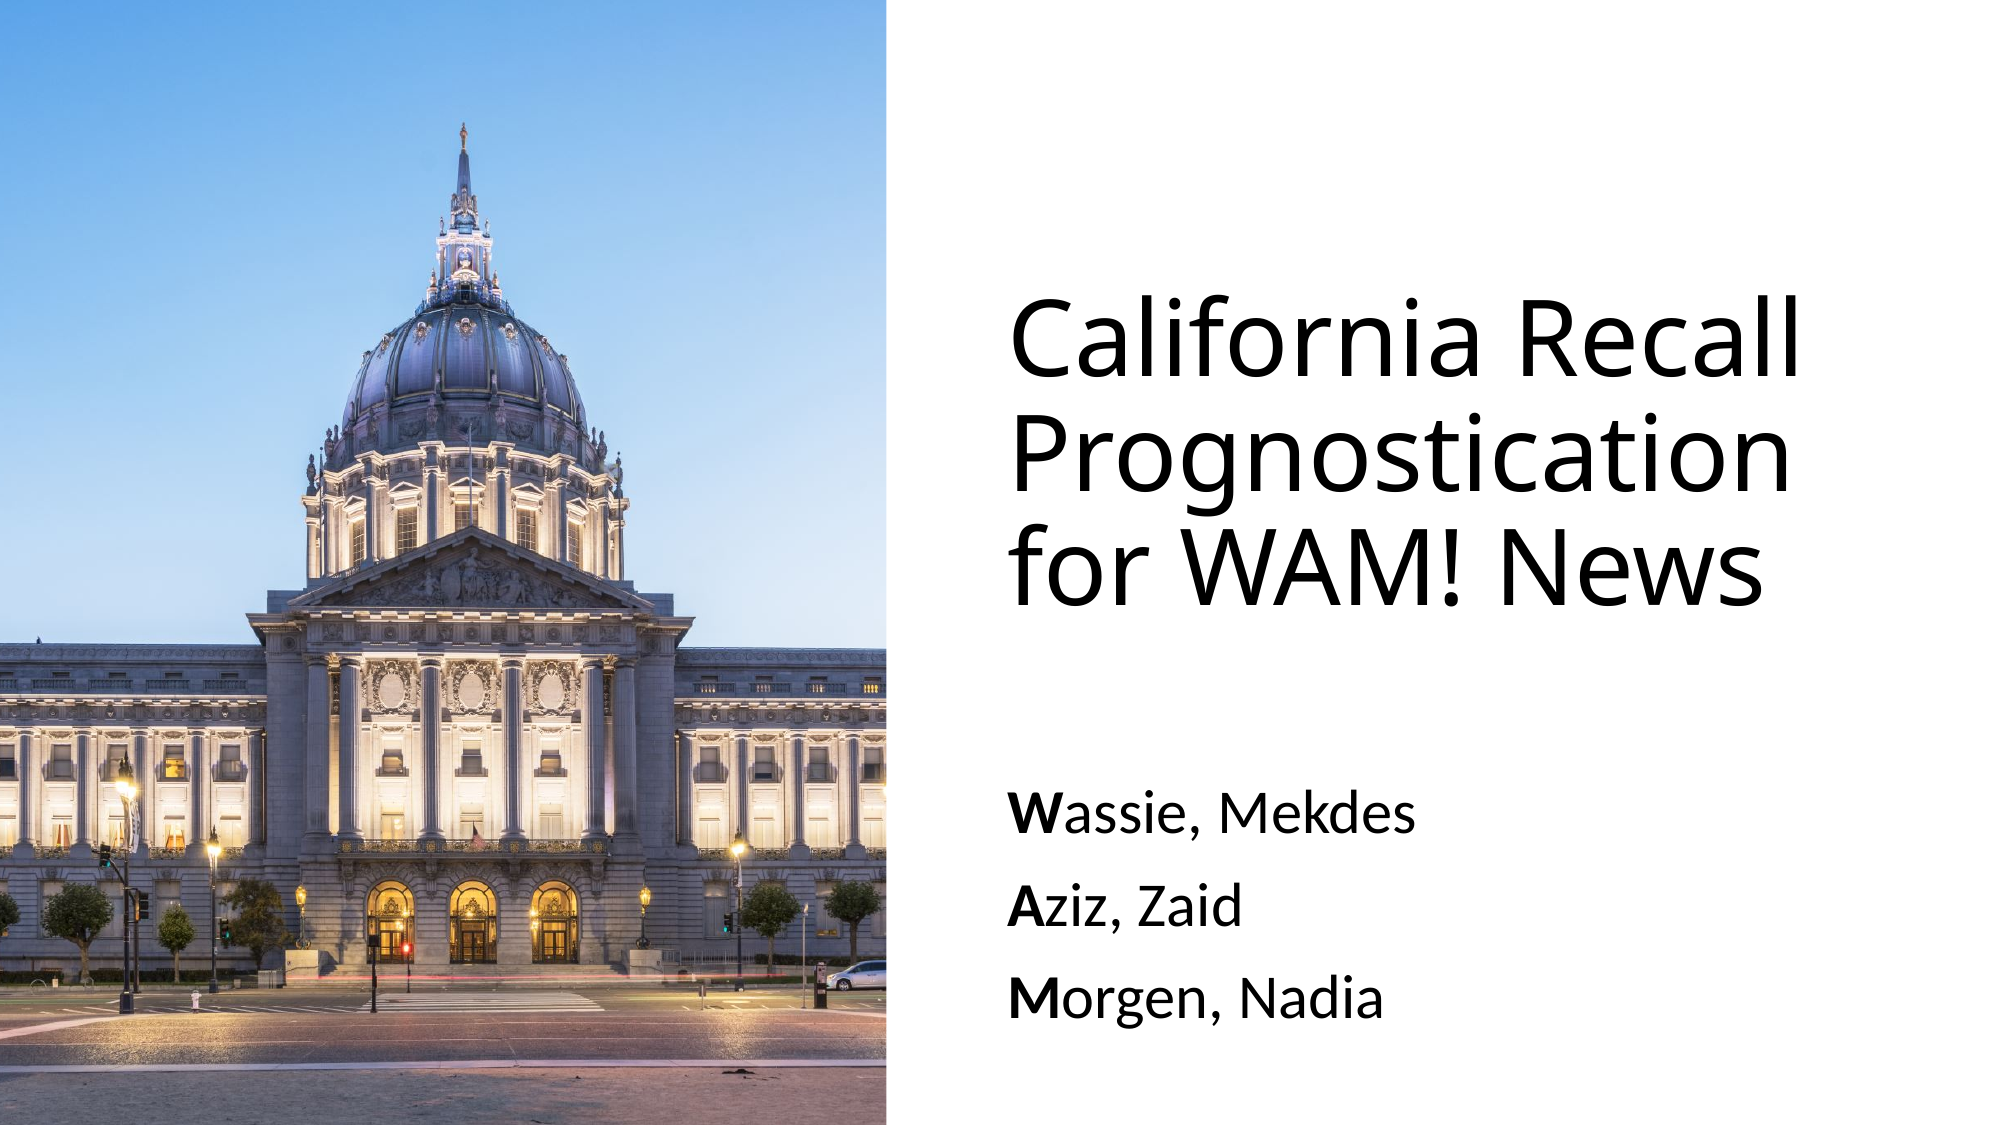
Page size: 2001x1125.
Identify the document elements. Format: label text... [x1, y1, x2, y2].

picture [0, 0, 887, 1125]
subtitle Wassie, Mekdes Aziz, Zaid Morgen, Nadia [992, 769, 1824, 956]
title California Recall Prognostication for WAM! News [992, 169, 1824, 745]
